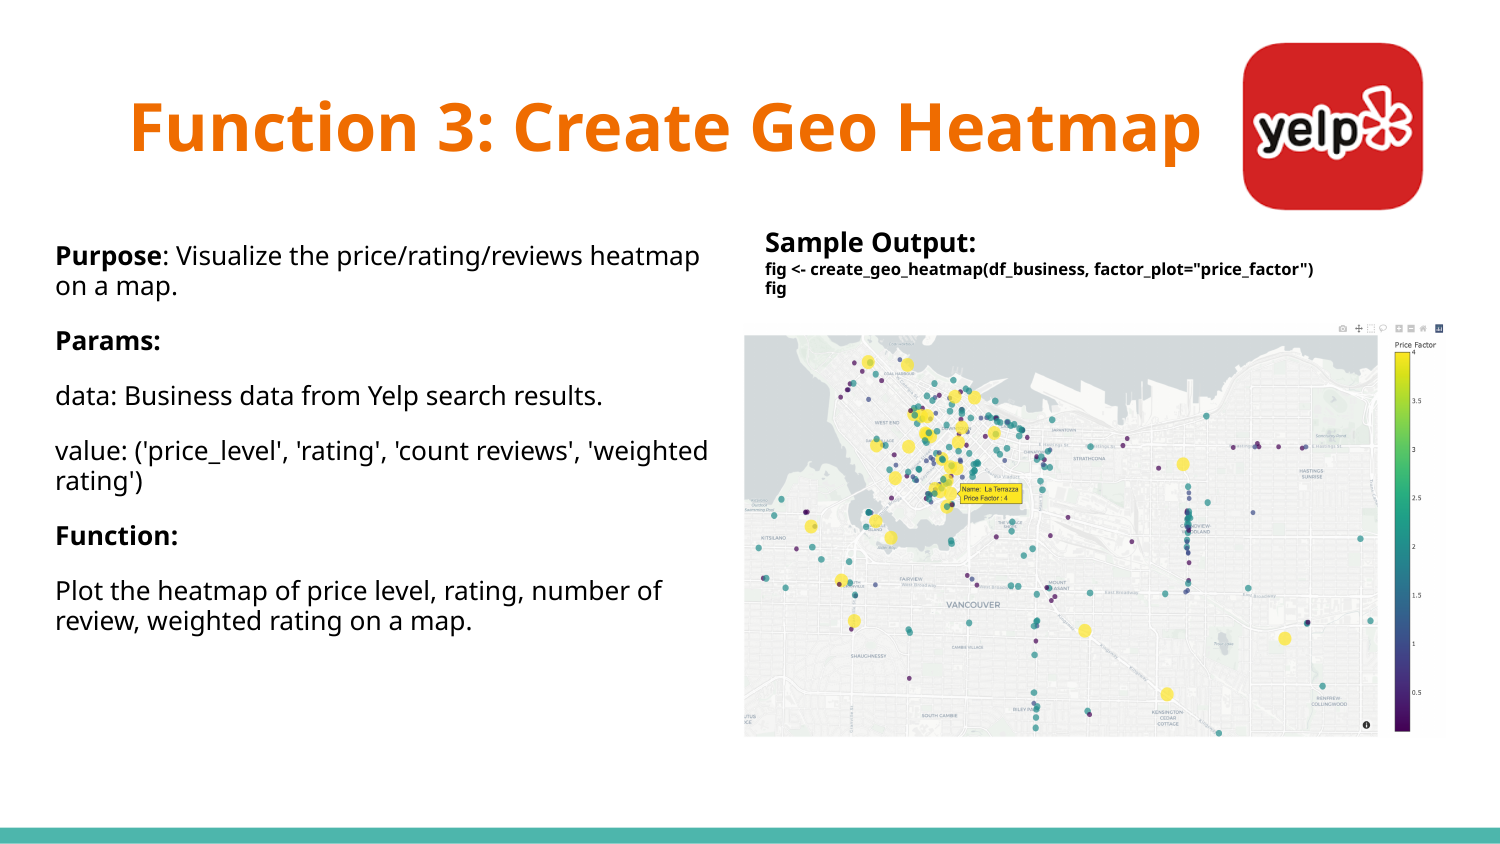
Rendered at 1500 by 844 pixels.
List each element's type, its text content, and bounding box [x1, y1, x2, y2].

picture [742, 323, 1447, 738]
list Purpose: Visualize the price/rating/reviews heatmap on a map. Params: data: Business data from Yelp search results. value: ('price_level', 'rating', 'count reviews', 'weighted rating') Function: Plot the heatmap of price level, rating, number of review, weighted rating on a map. [40, 226, 744, 744]
text_box Sample Output: fig <- create_geo_heatmap(df_business, factor_plot="price_factor") fig [749, 210, 1419, 311]
picture [1242, 42, 1425, 212]
title Function 3: Create Geo Heatmap [89, 69, 1237, 199]
